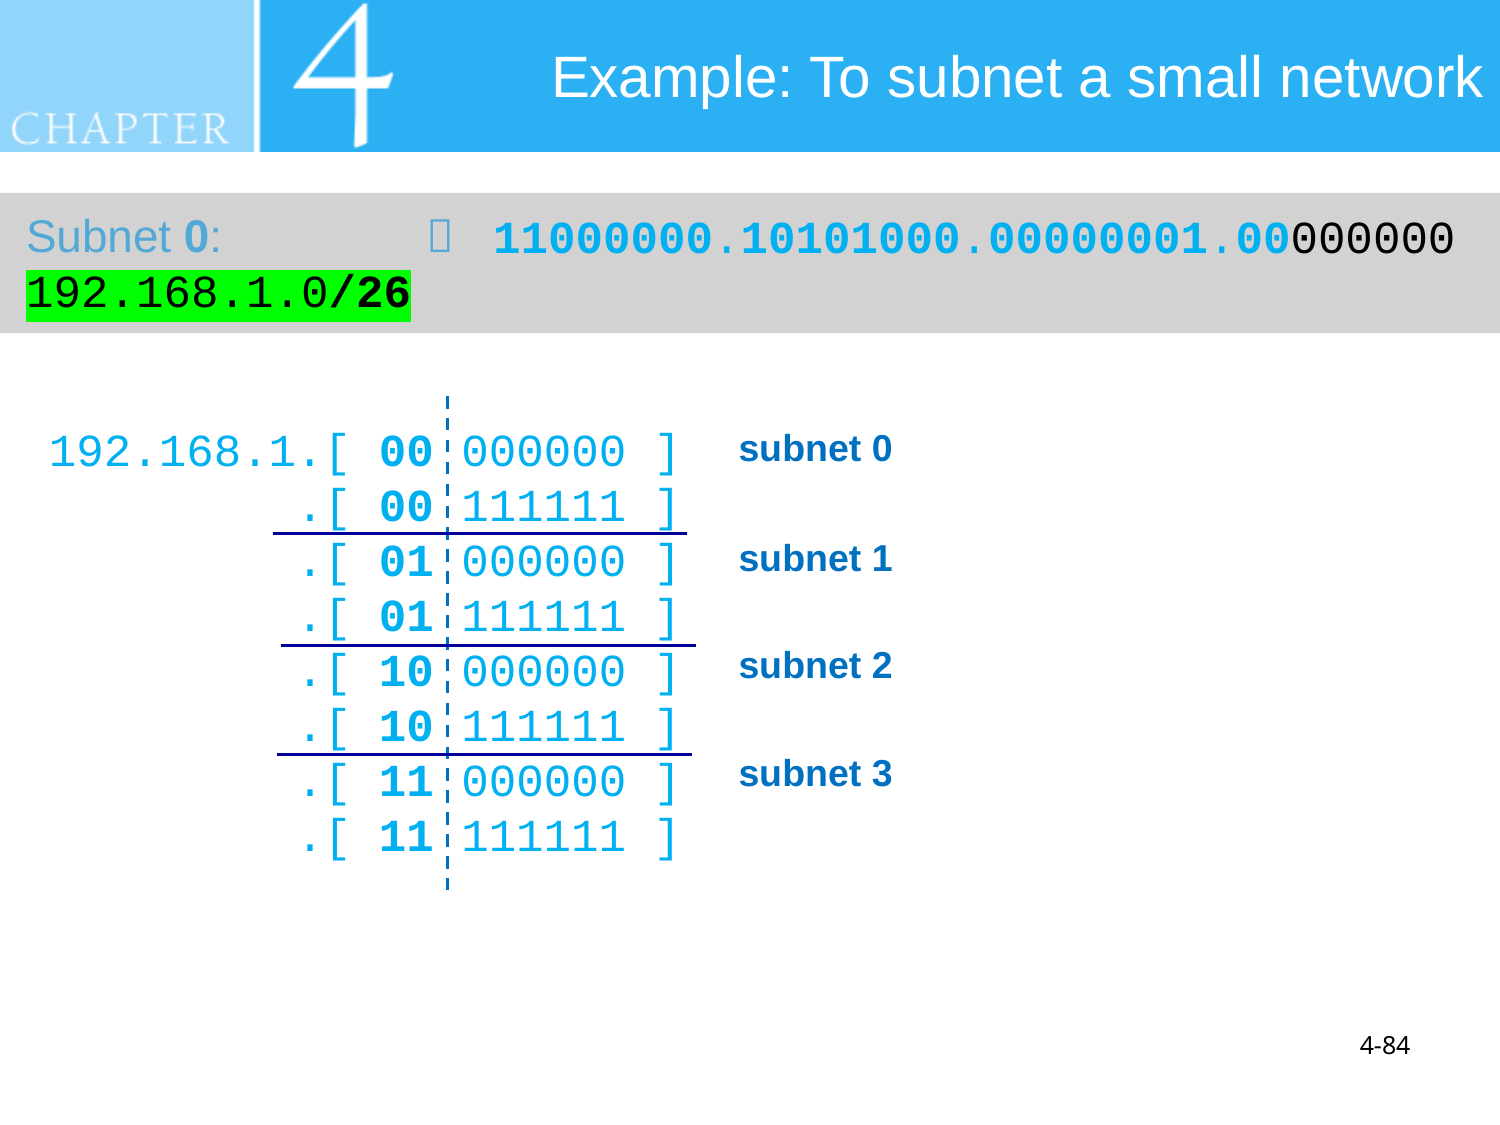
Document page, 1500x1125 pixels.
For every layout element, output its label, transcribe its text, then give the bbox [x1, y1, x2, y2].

text_box 192.168.1.[ 00 000000 ] .[ 00 111111 ] .[ 01 000000 ] .[ 01 111111 ] .[ 10 000000 ] .[ 10 111111 ] .[ 11 000000 ] .[ 11 111111 ] [452, 813, 697, 868]
slide_number 4-84 [1344, 1021, 1463, 1072]
text_box 11000000.10101000.00000001.00000000 [478, 200, 1471, 271]
text_box Subnet 0:  192.168.1.0/26 [11, 199, 469, 325]
text_box 192.168.1.[ 00 000000 ] .[ 00 111111 ] .[ 01 000000 ] .[ 01 111111 ] .[ 10 000000 ] .[ 10 111111 ] .[ 11 000000 ] .[ 11 111111 ] [34, 413, 443, 868]
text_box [272, 416, 910, 806]
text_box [0, 0, 1500, 153]
text_box [0, 192, 1500, 334]
